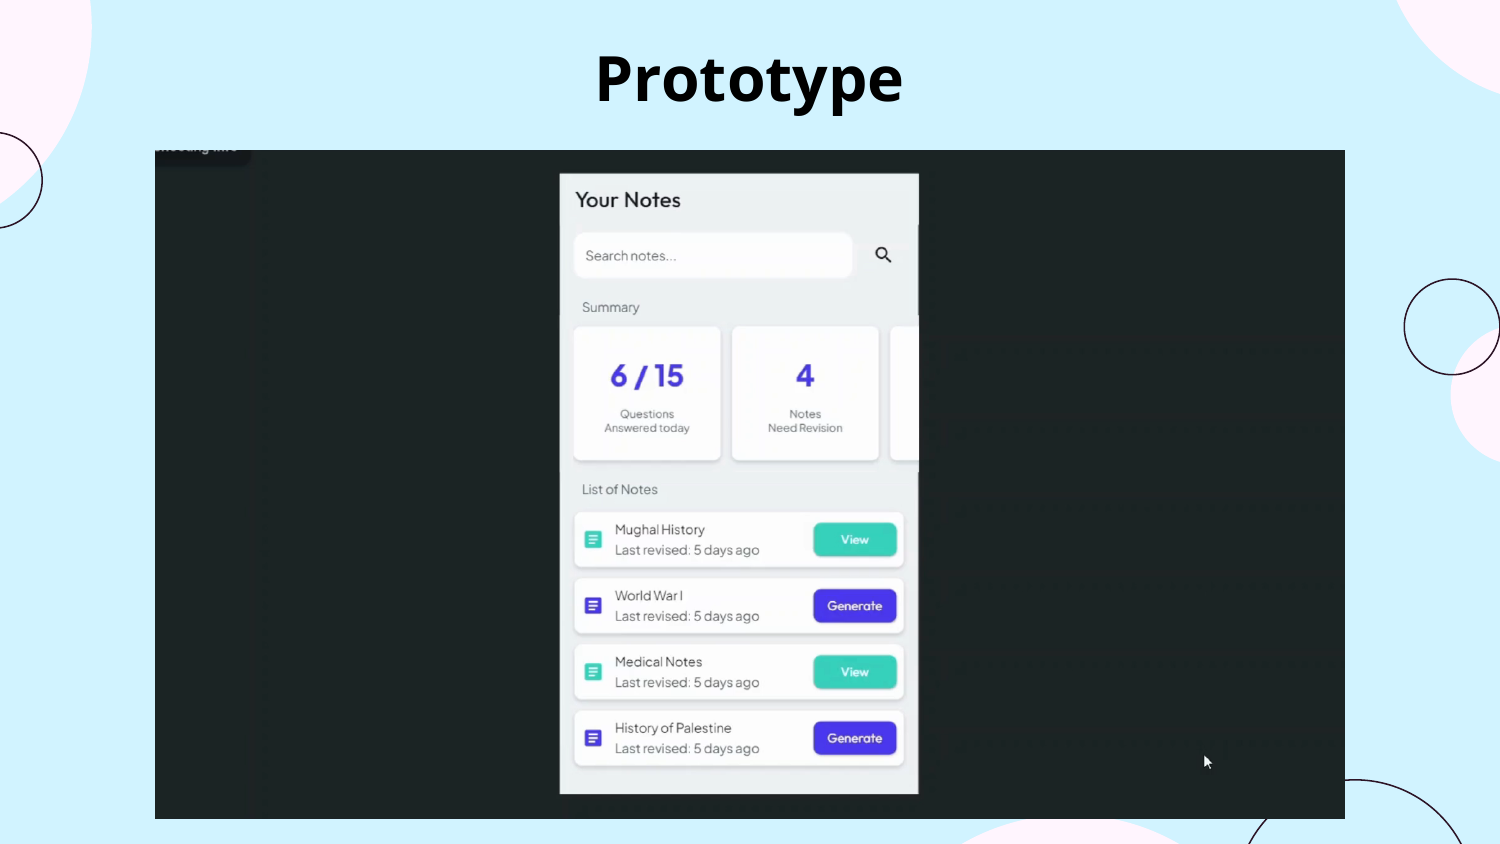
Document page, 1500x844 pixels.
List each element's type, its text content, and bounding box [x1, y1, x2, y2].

title Prototype [118, 24, 1382, 119]
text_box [154, 149, 1346, 820]
